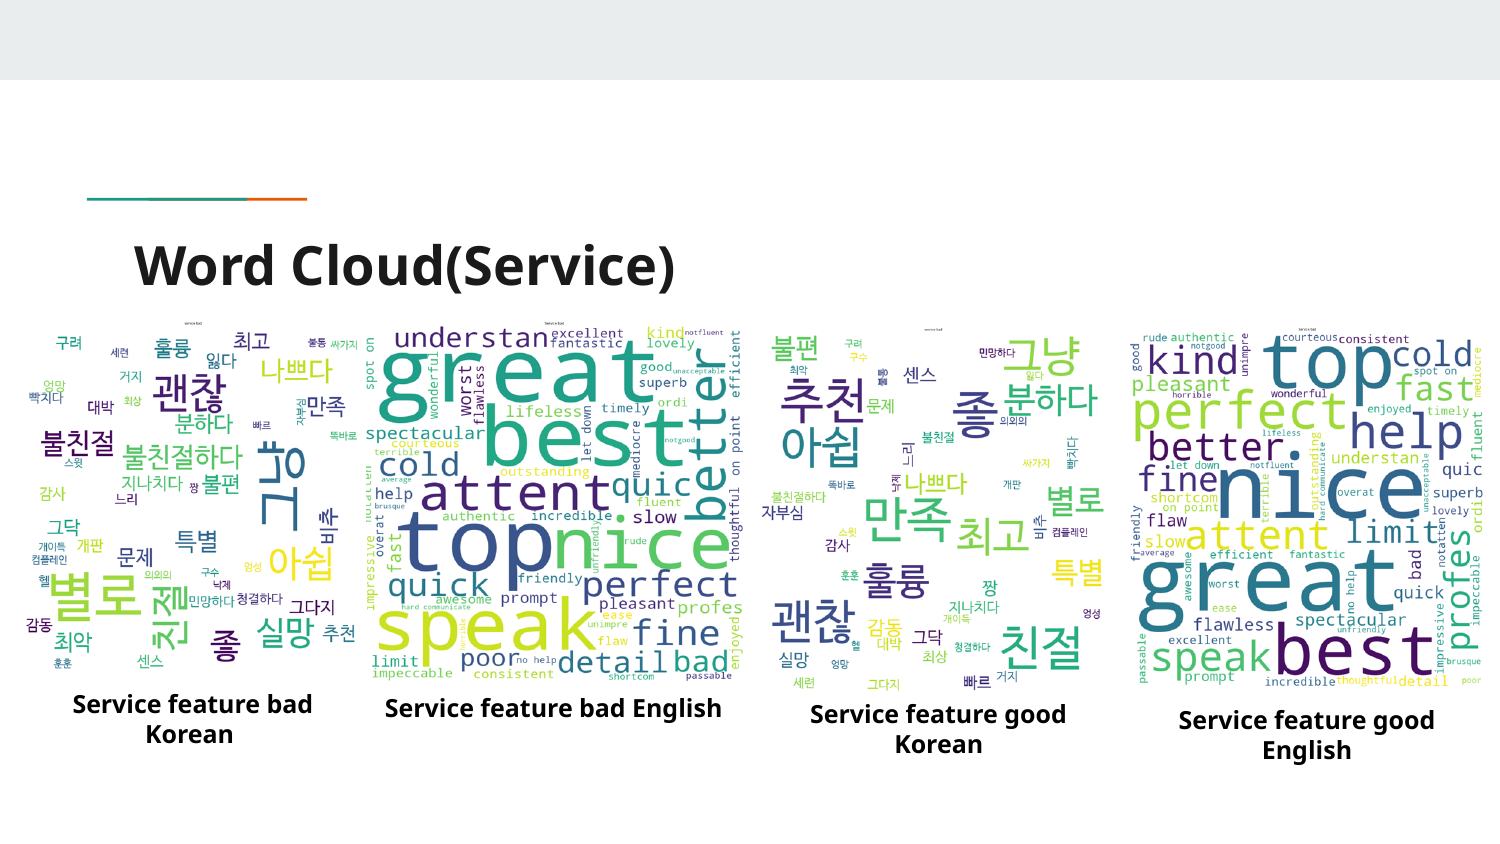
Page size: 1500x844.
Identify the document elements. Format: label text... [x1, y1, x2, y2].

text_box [19, 320, 366, 735]
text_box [360, 320, 748, 751]
title Word Cloud(Service) [119, 216, 1381, 305]
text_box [1127, 326, 1488, 757]
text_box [749, 326, 1128, 741]
